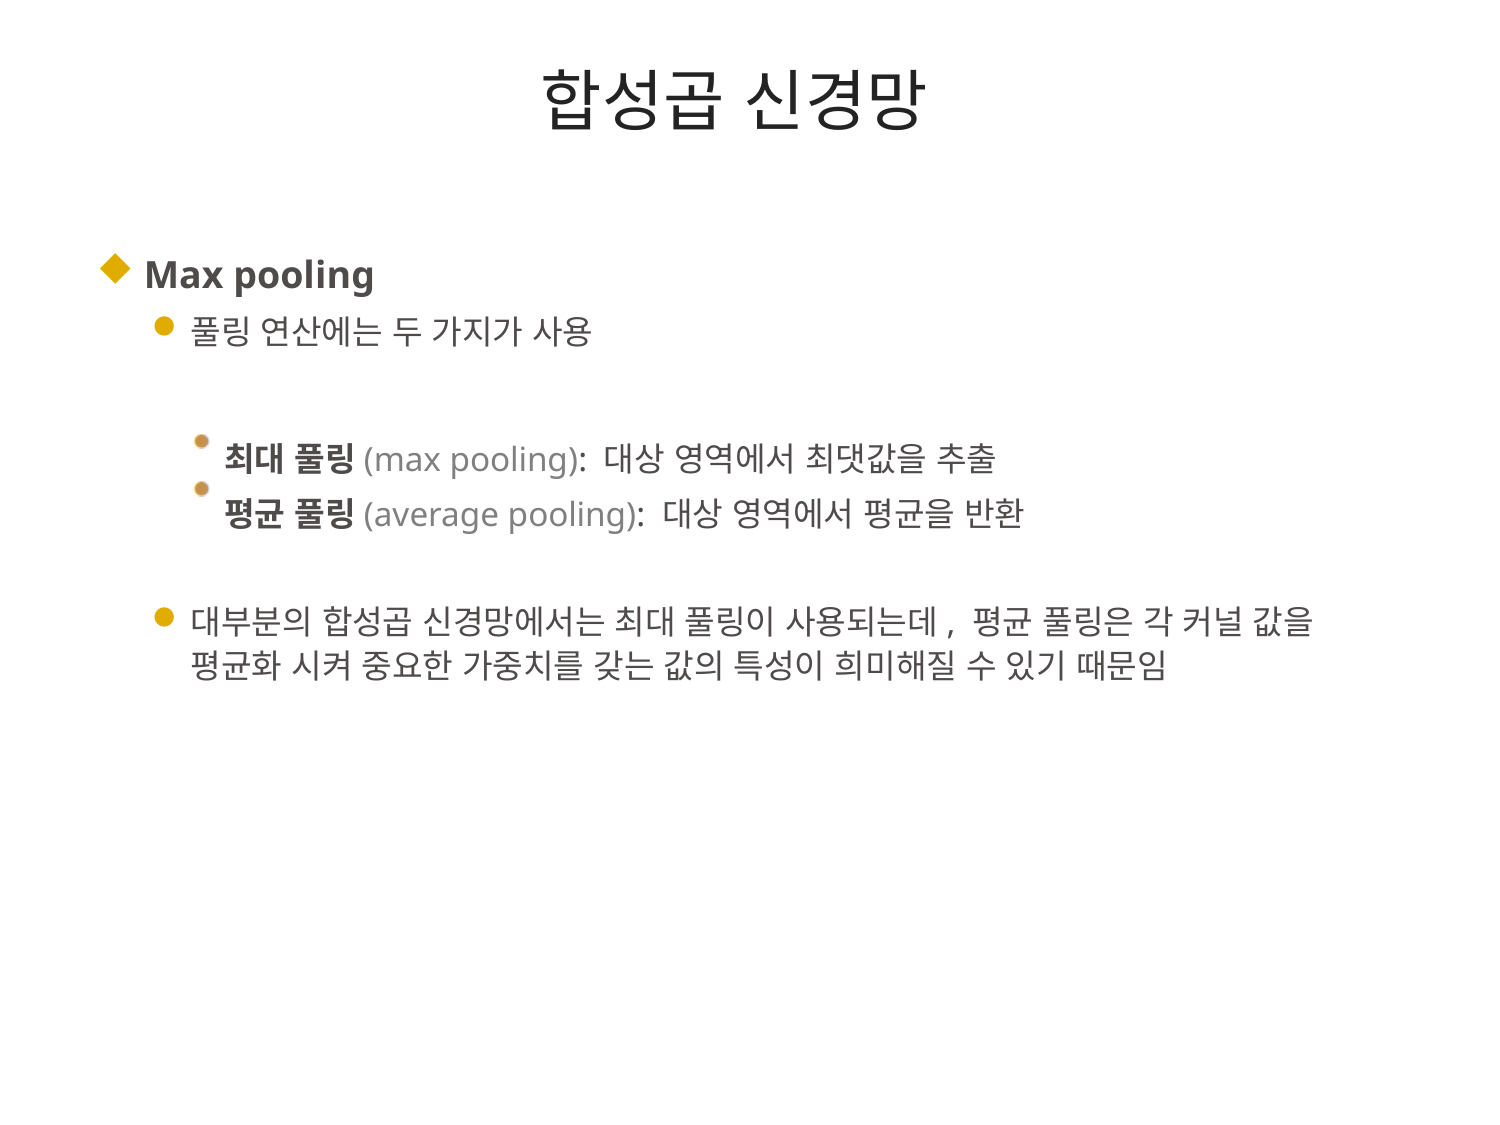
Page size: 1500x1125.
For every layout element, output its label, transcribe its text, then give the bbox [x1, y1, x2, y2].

title 합성곱 신경망 [525, 42, 1043, 146]
picture [192, 430, 212, 450]
list Max pooling 풀링 연산에는 두 가지가 사용 최대 풀링(max pooling): 대상 영역에서 최댓값을 추출 평균 풀링(average pooling): 대상 영역에서 평균을 반환 대부분의 합성곱 신경망에서는 최대 풀링이 사용되는데, 평균 풀링은 각 커널 값을 평균화 시켜 중요한 가중치를 갖는 값의 특성이 희미해질 수 있기 때문임 [81, 239, 1412, 1054]
picture [192, 477, 212, 497]
